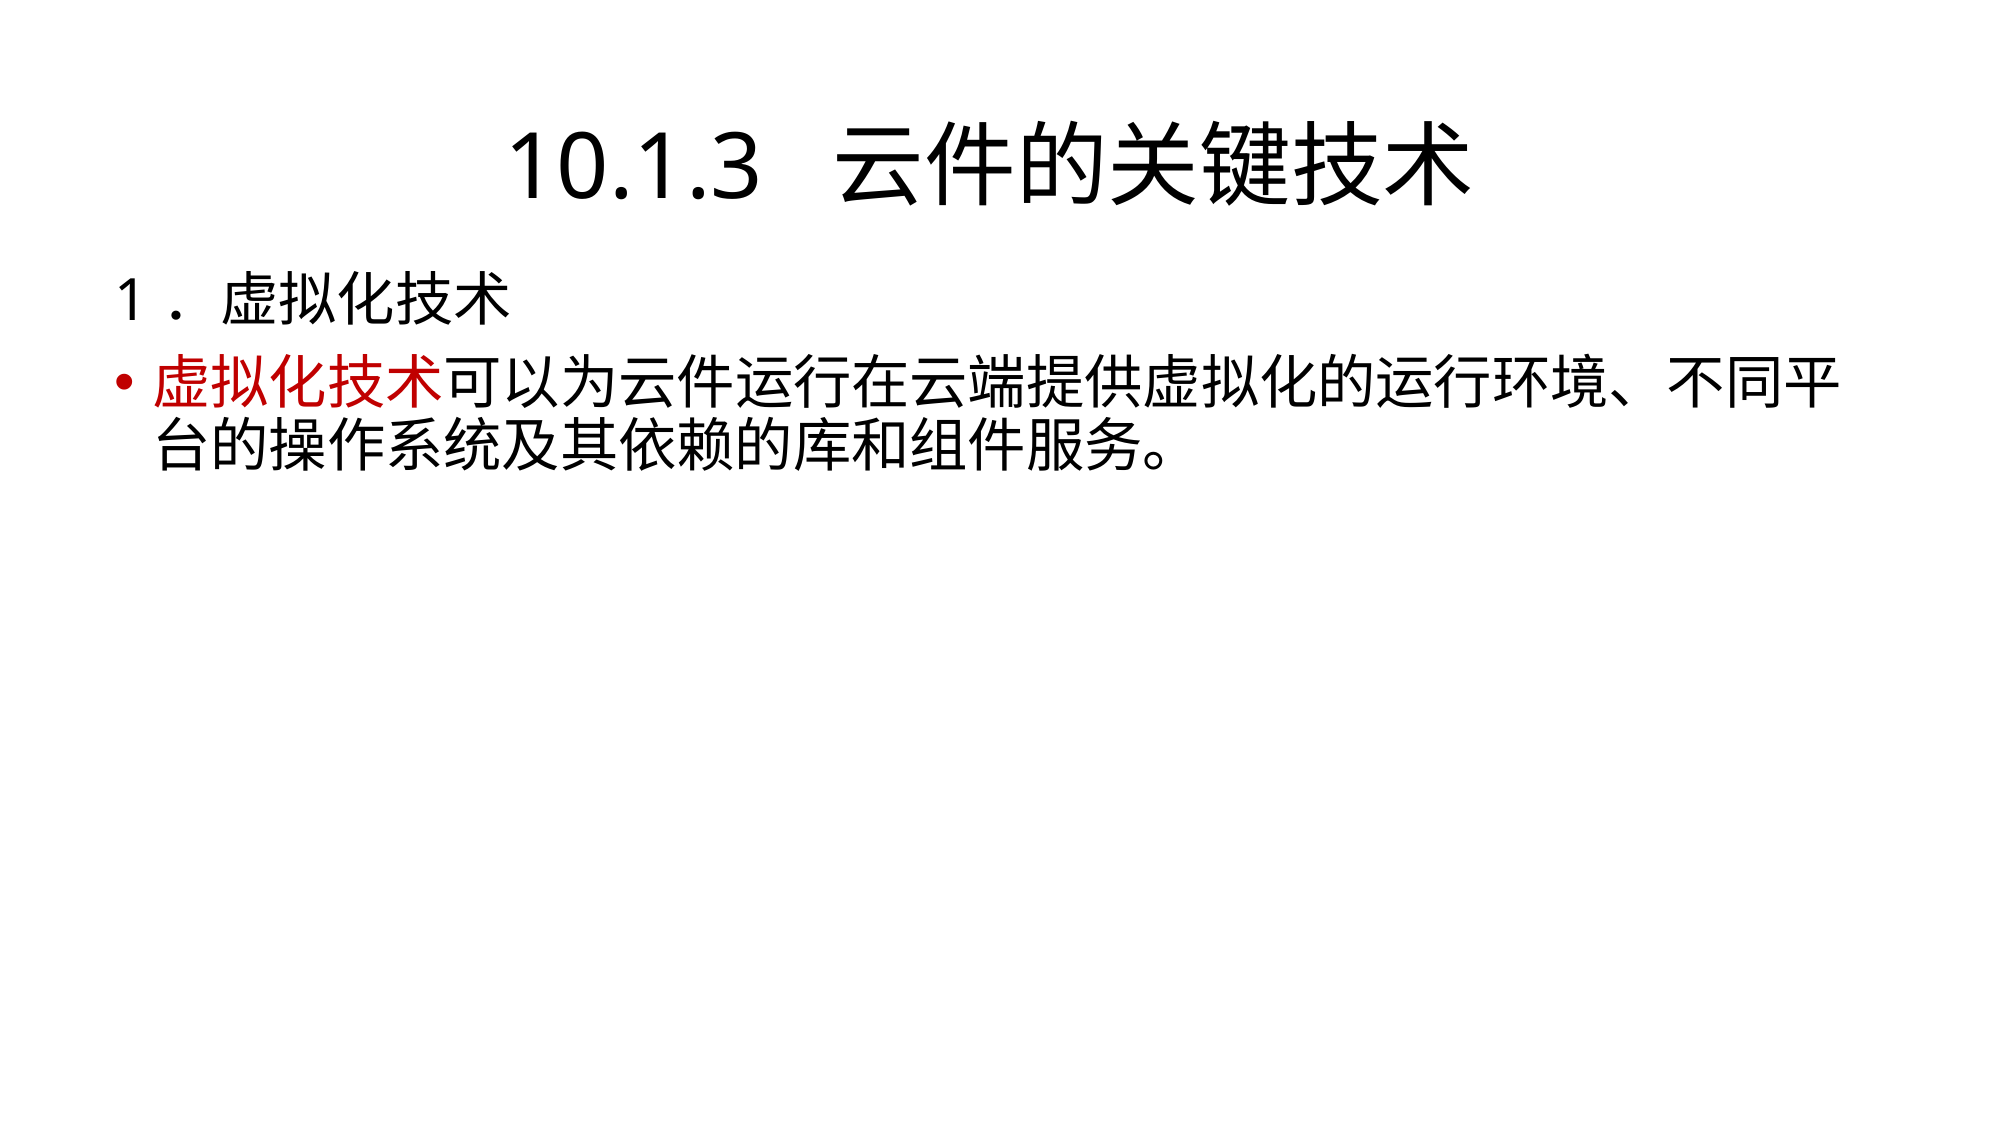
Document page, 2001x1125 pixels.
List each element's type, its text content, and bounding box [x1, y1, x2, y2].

title 10.1.3 云件的关键技术 [137, 59, 1863, 262]
list 1．虚拟化技术 虚拟化技术可以为云件运行在云端提供虚拟化的运行环境、不同平台的操作系统及其依赖的库和组件服务。 [99, 262, 1905, 1035]
